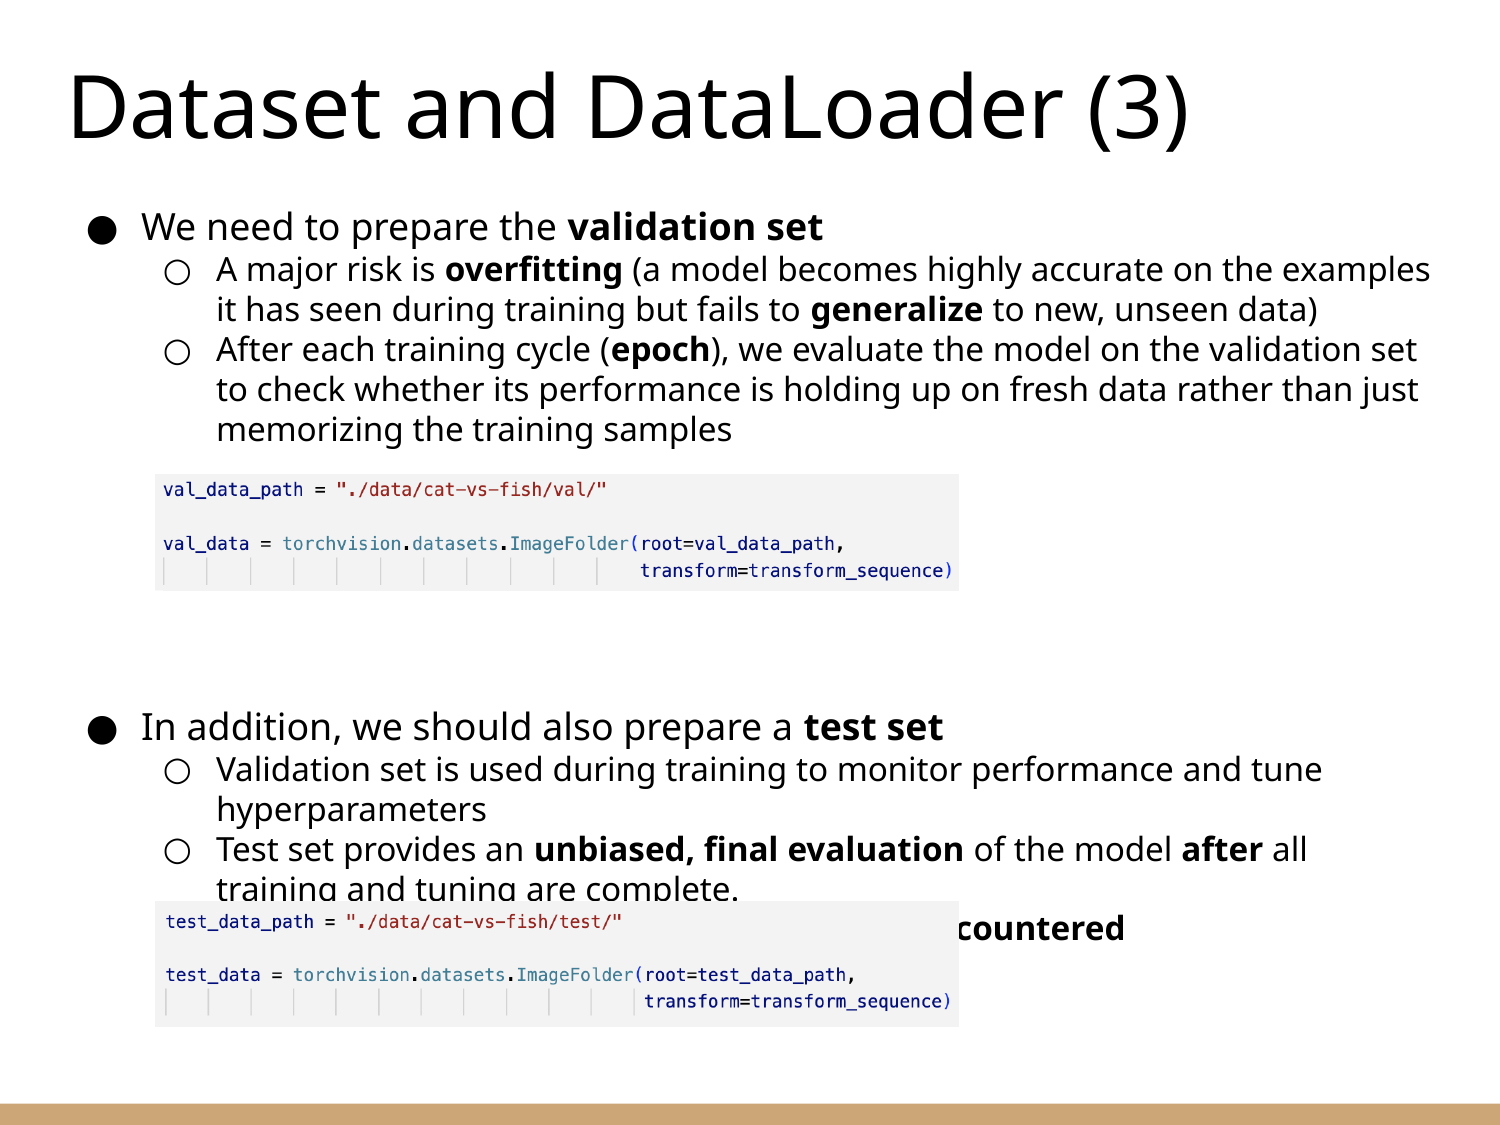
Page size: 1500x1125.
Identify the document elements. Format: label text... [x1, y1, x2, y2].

picture [154, 474, 959, 592]
list We need to prepare the validation set A major risk is overfitting (a model becomes highly accurate on the examples it has seen during training but fails to generalize to new, unseen data) After each training cycle (epoch), we evaluate the model on the validation set to check whether its performance is holding up on fresh data rather than just memorizing the training samples In addition, we should also prepare a test set Validation set is used during training to monitor performance and tune hyperparameters Test set provides an unbiased, final evaluation of the model after all training and tuning are complete. Must contain data that the model has never encountered [51, 181, 1449, 1035]
picture [154, 901, 959, 1027]
title Dataset and DataLoader (3) [51, 69, 1449, 172]
